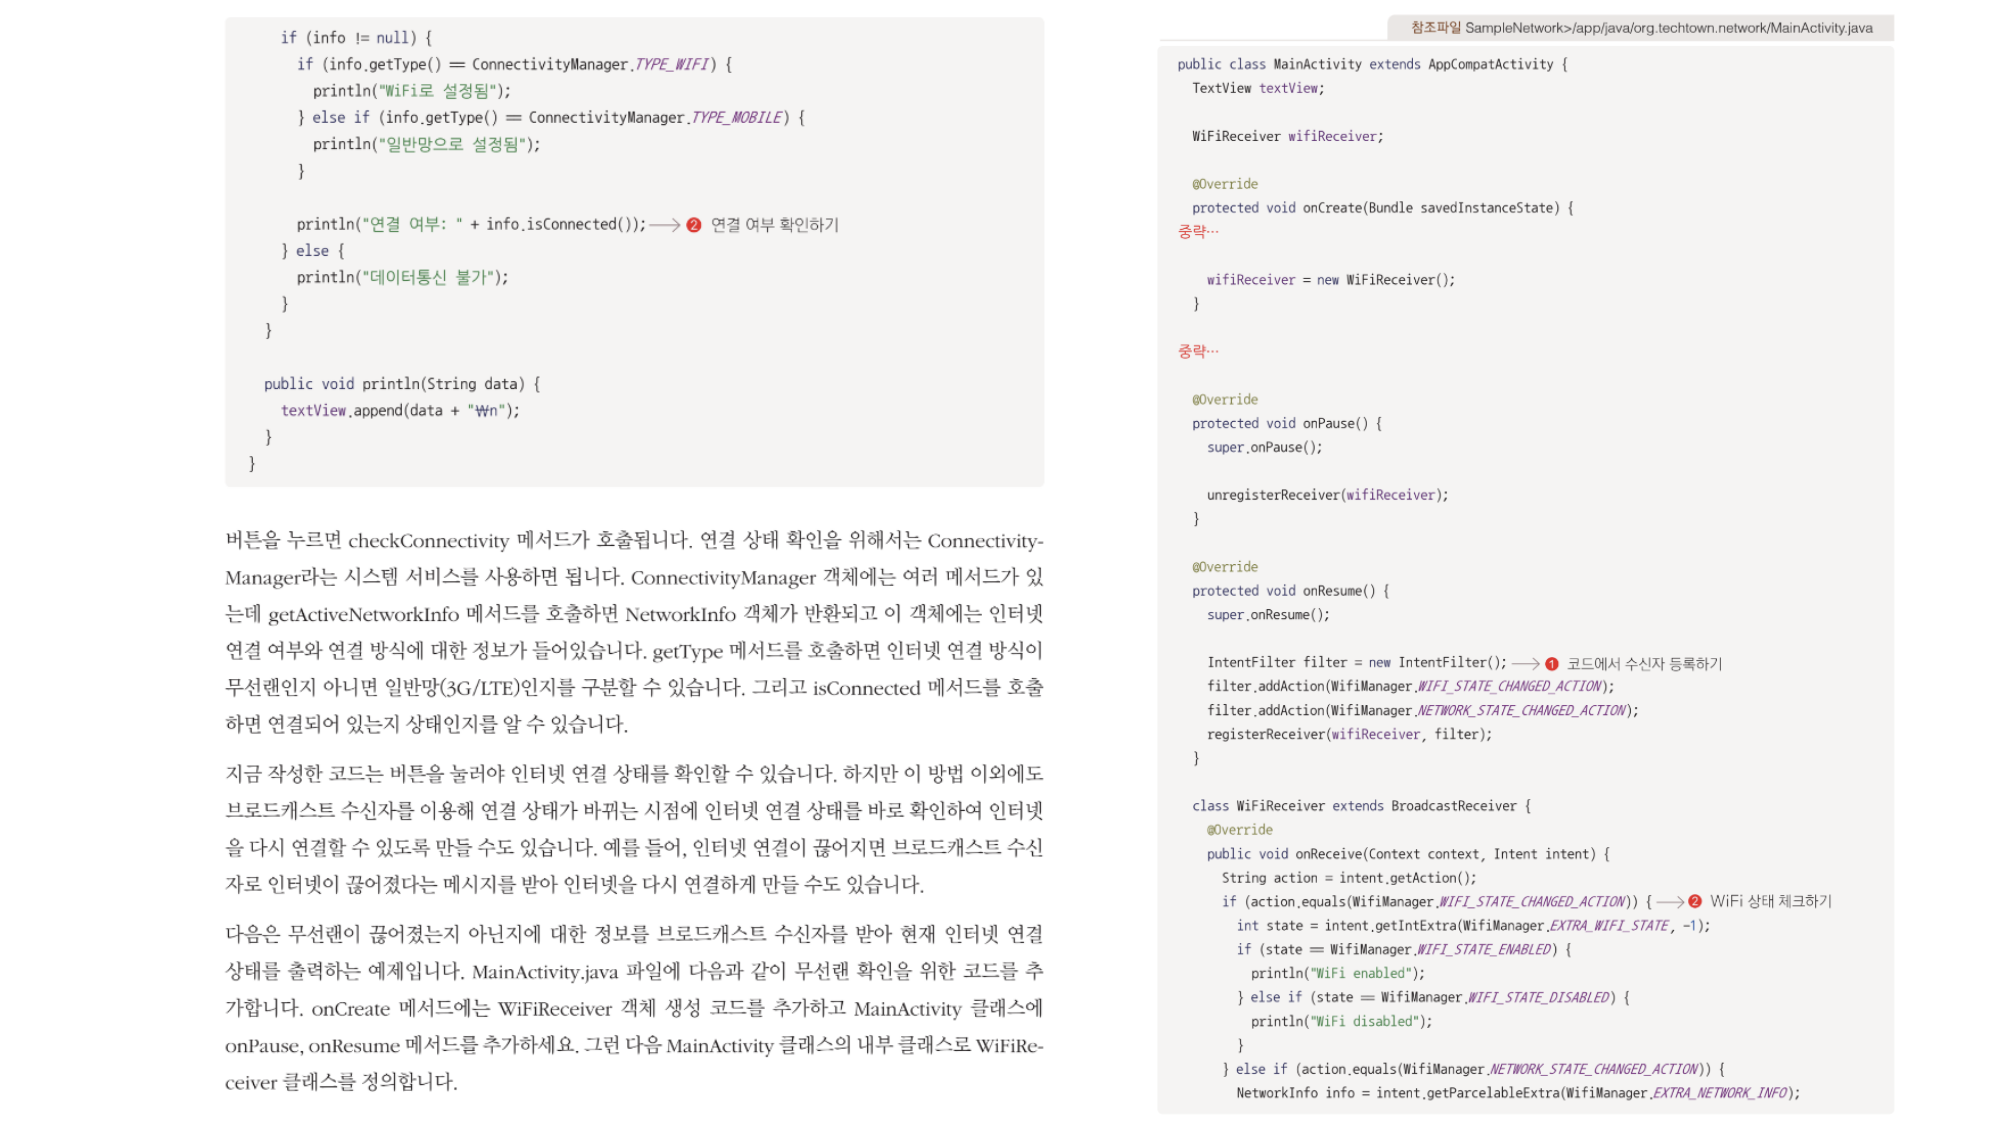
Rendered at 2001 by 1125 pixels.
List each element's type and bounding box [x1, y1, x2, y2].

picture [1148, 0, 1900, 1125]
picture [195, 0, 1090, 1125]
